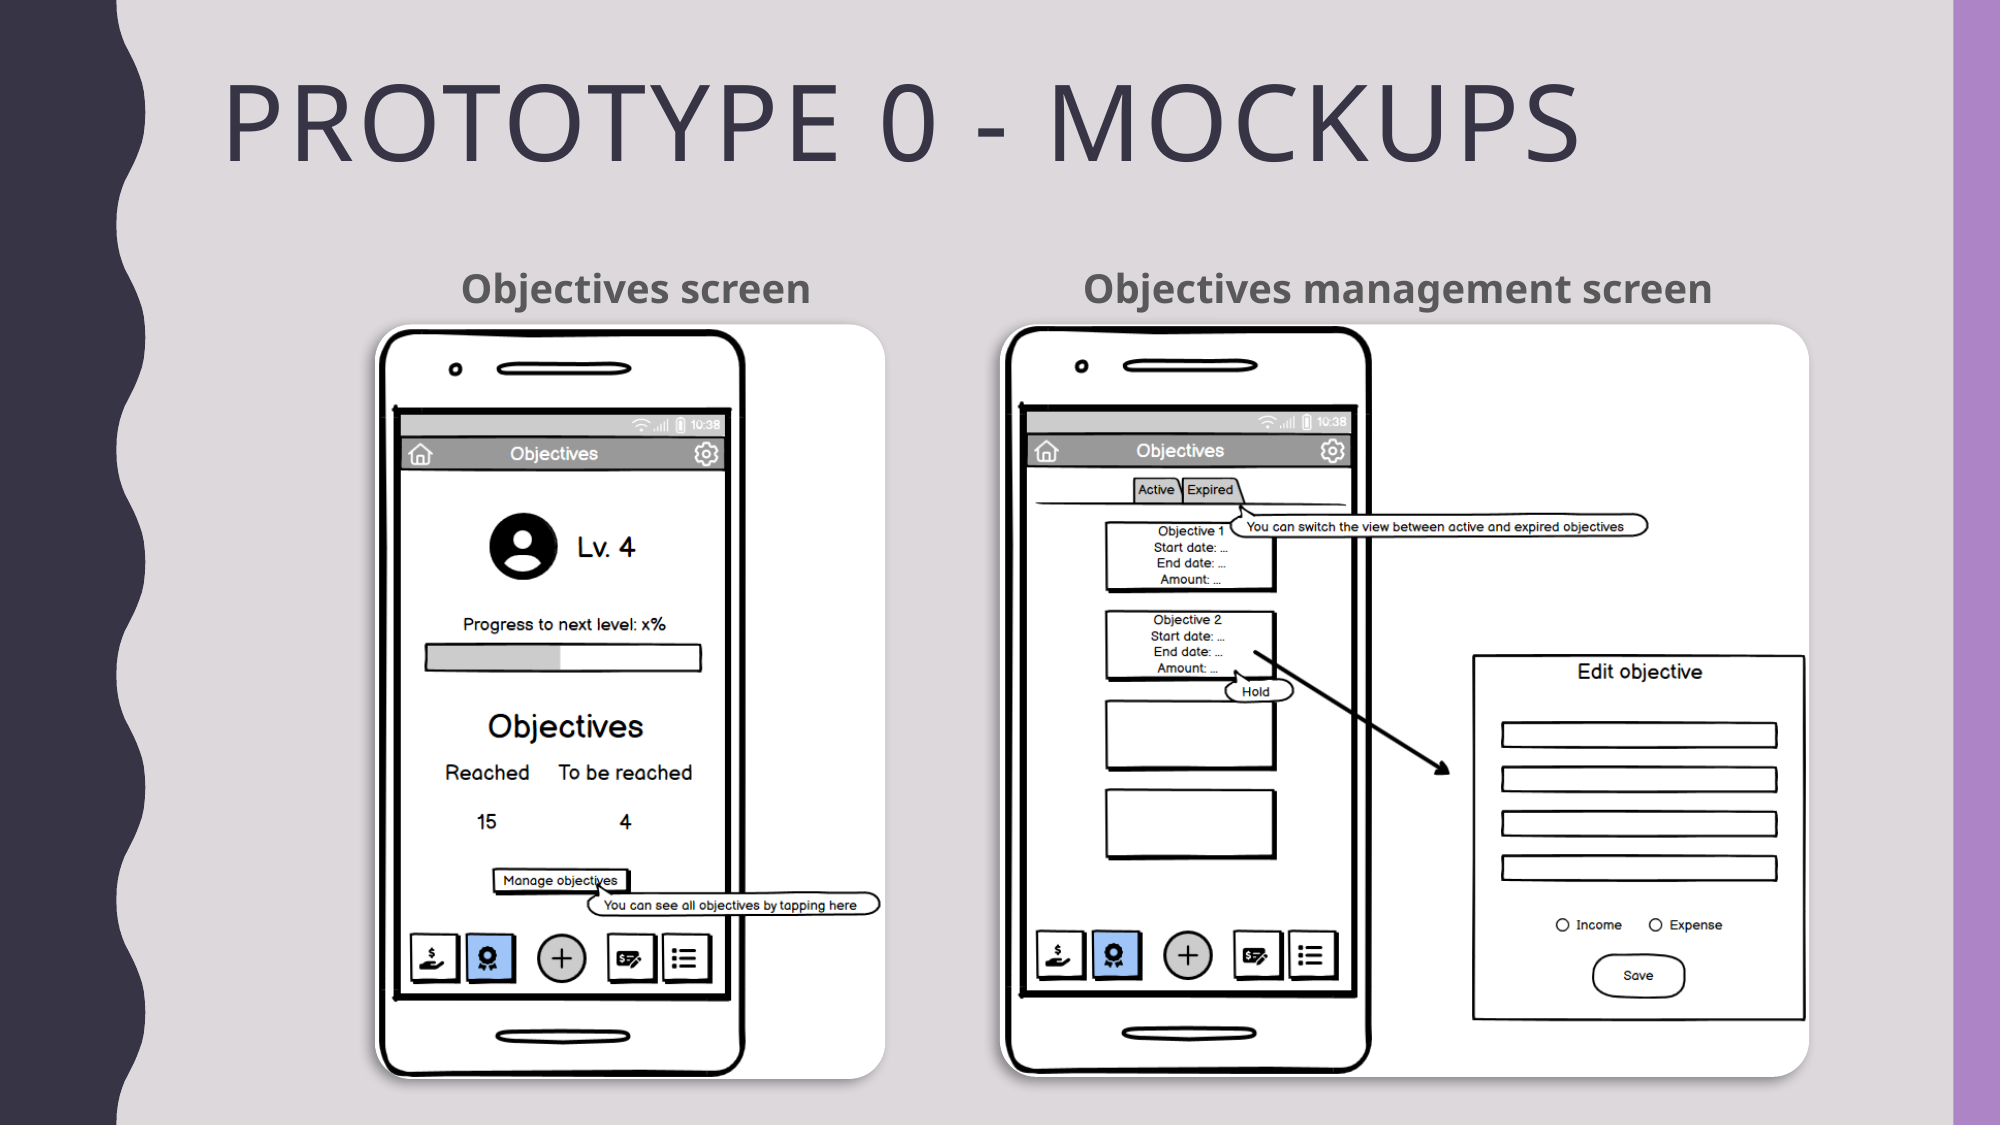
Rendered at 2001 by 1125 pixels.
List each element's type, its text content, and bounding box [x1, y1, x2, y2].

picture [999, 324, 1810, 1077]
text_box Objectives screen [445, 251, 834, 324]
picture [374, 324, 886, 1079]
text_box Objectives management screen [1067, 251, 1742, 324]
title Prototype 0 - mockups [205, 62, 1875, 193]
